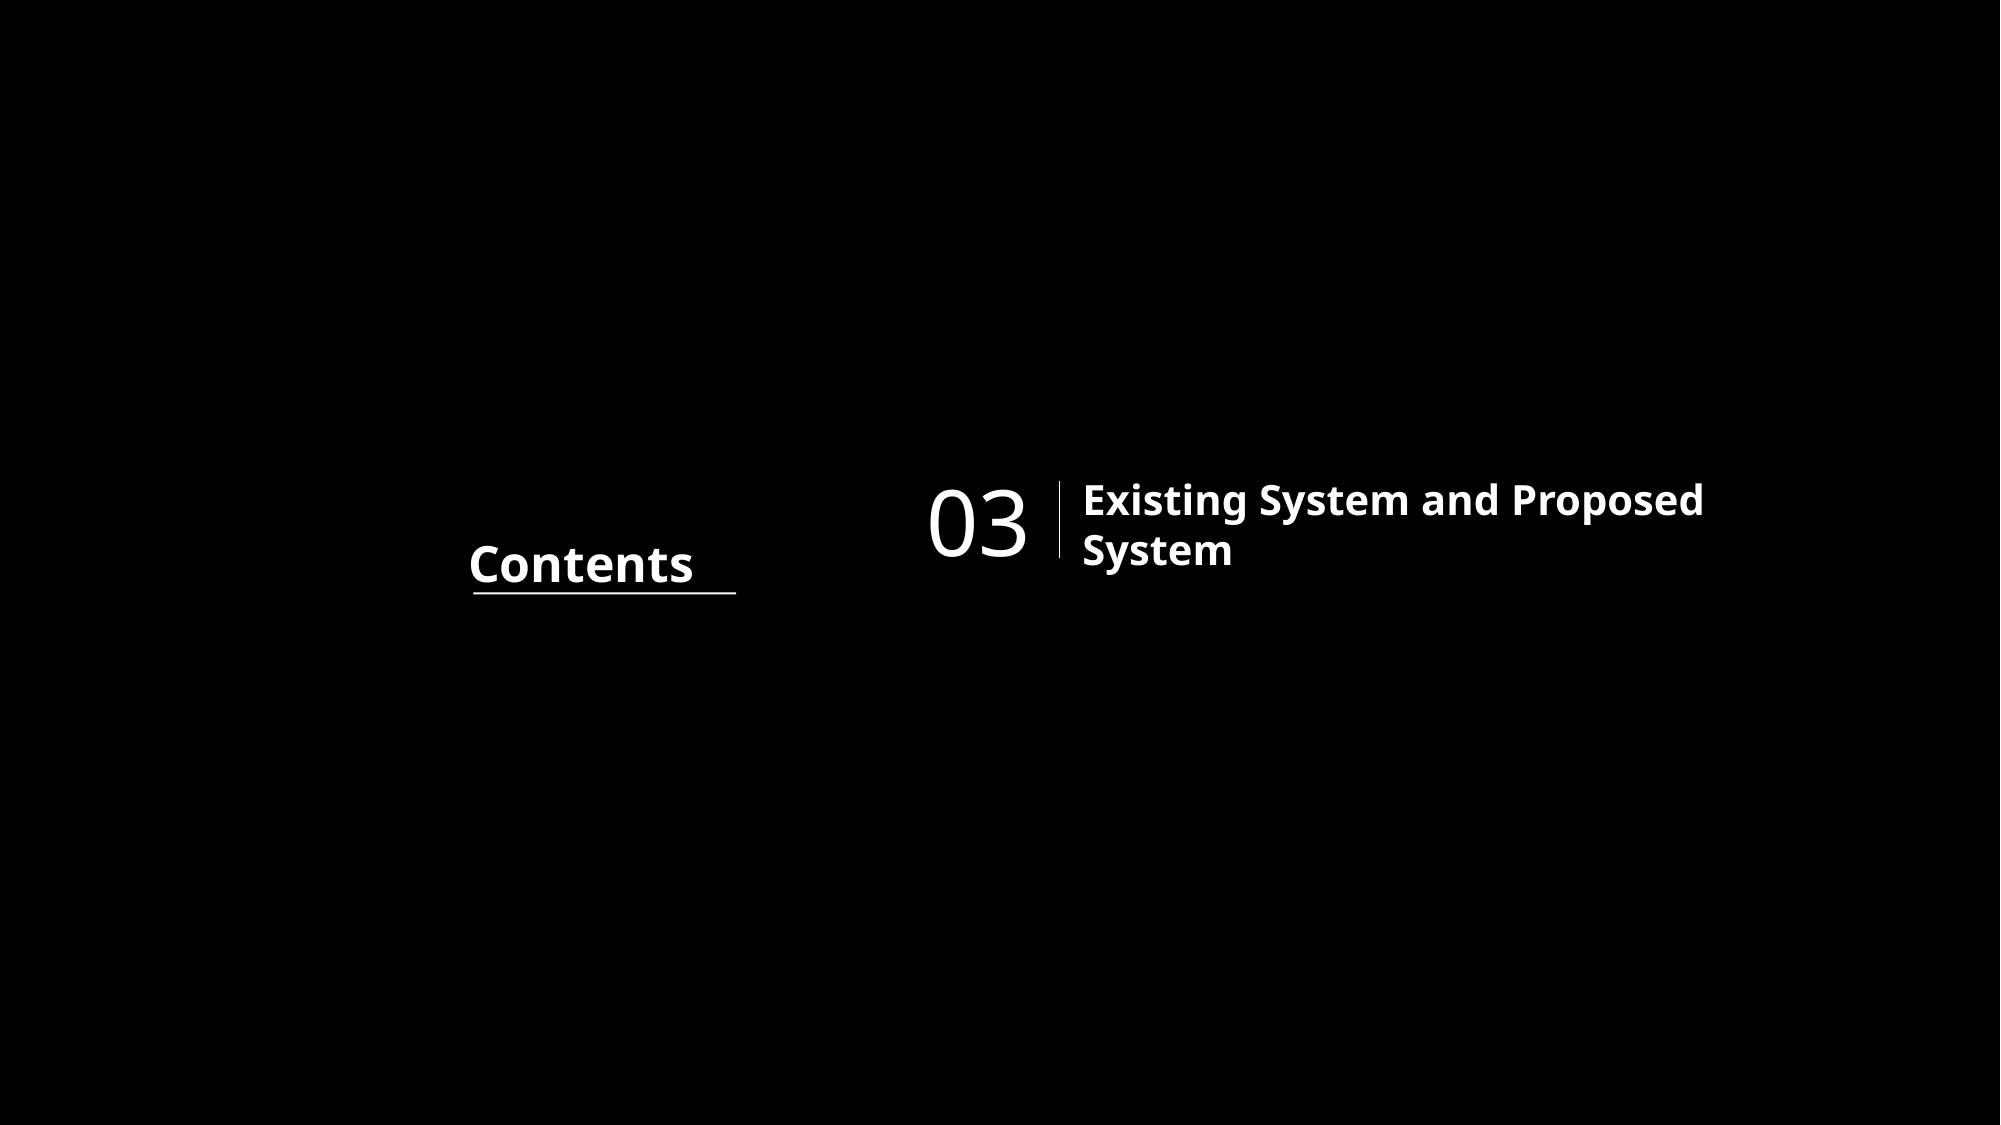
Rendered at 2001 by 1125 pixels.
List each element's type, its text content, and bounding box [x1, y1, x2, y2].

text_box Contents [468, 532, 742, 593]
text_box 03 [911, 457, 1046, 582]
text_box Existing System and Proposed System [1082, 474, 1850, 625]
